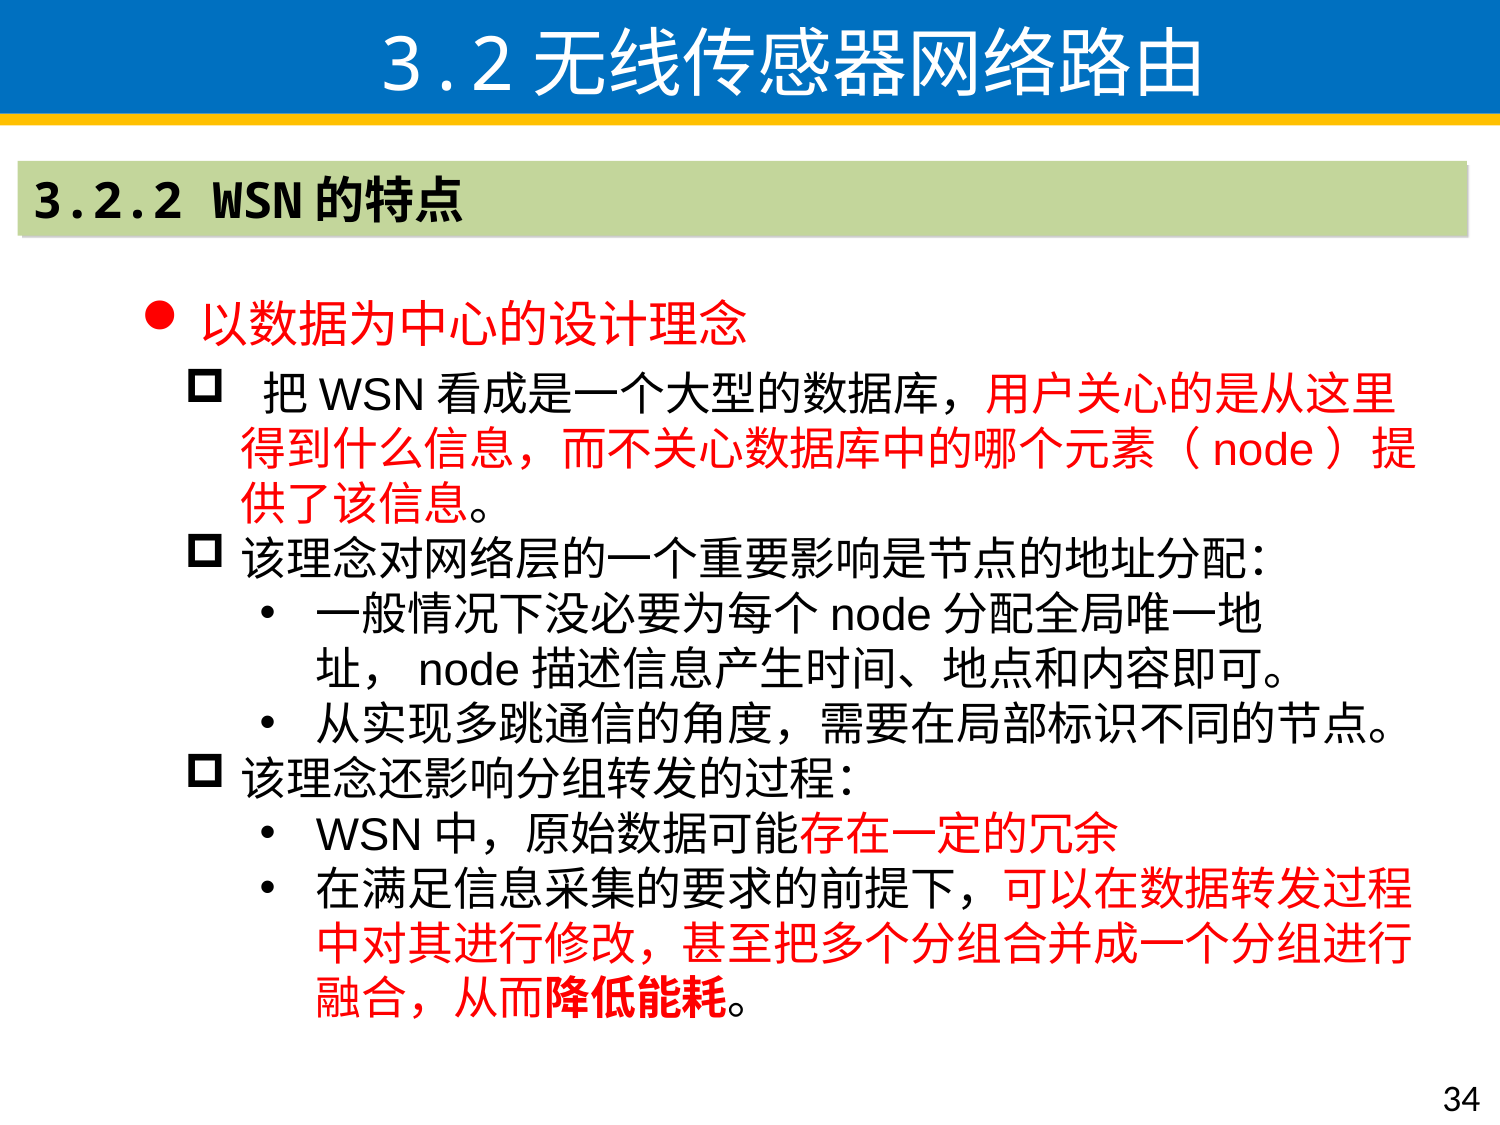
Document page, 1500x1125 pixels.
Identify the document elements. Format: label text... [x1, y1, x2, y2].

text_box 34 [1427, 1066, 1499, 1125]
text_box 3.2.2 WSN的特点 [17, 160, 1467, 236]
title 3.2无线传感器网络路由 [0, 0, 1500, 114]
text_box 以数据为中心的设计理念 把WSN看成是一个大型的数据库，用户关心的是从这里得到什么信息，而不关心数据库中的哪个元素（node）提供了该信息。 该理念对网络层的一个重要影响是节点的地址分配： 一般情况下没必要为每个node分配全局唯一地址，node描述信息产生时间、地点和内容即可。 从实现多跳通信的角度，需要在局部标识不同的节点。 该理念还影响分组转发的过程： WSN中，原始数据可能存在一定的冗余 在满足信息采集的要求的前提下，可以在数据转发过程中对其进行修改，甚至把多个分组合并成一个分组进行融合，从而降低能耗。 [18, 284, 1448, 1032]
